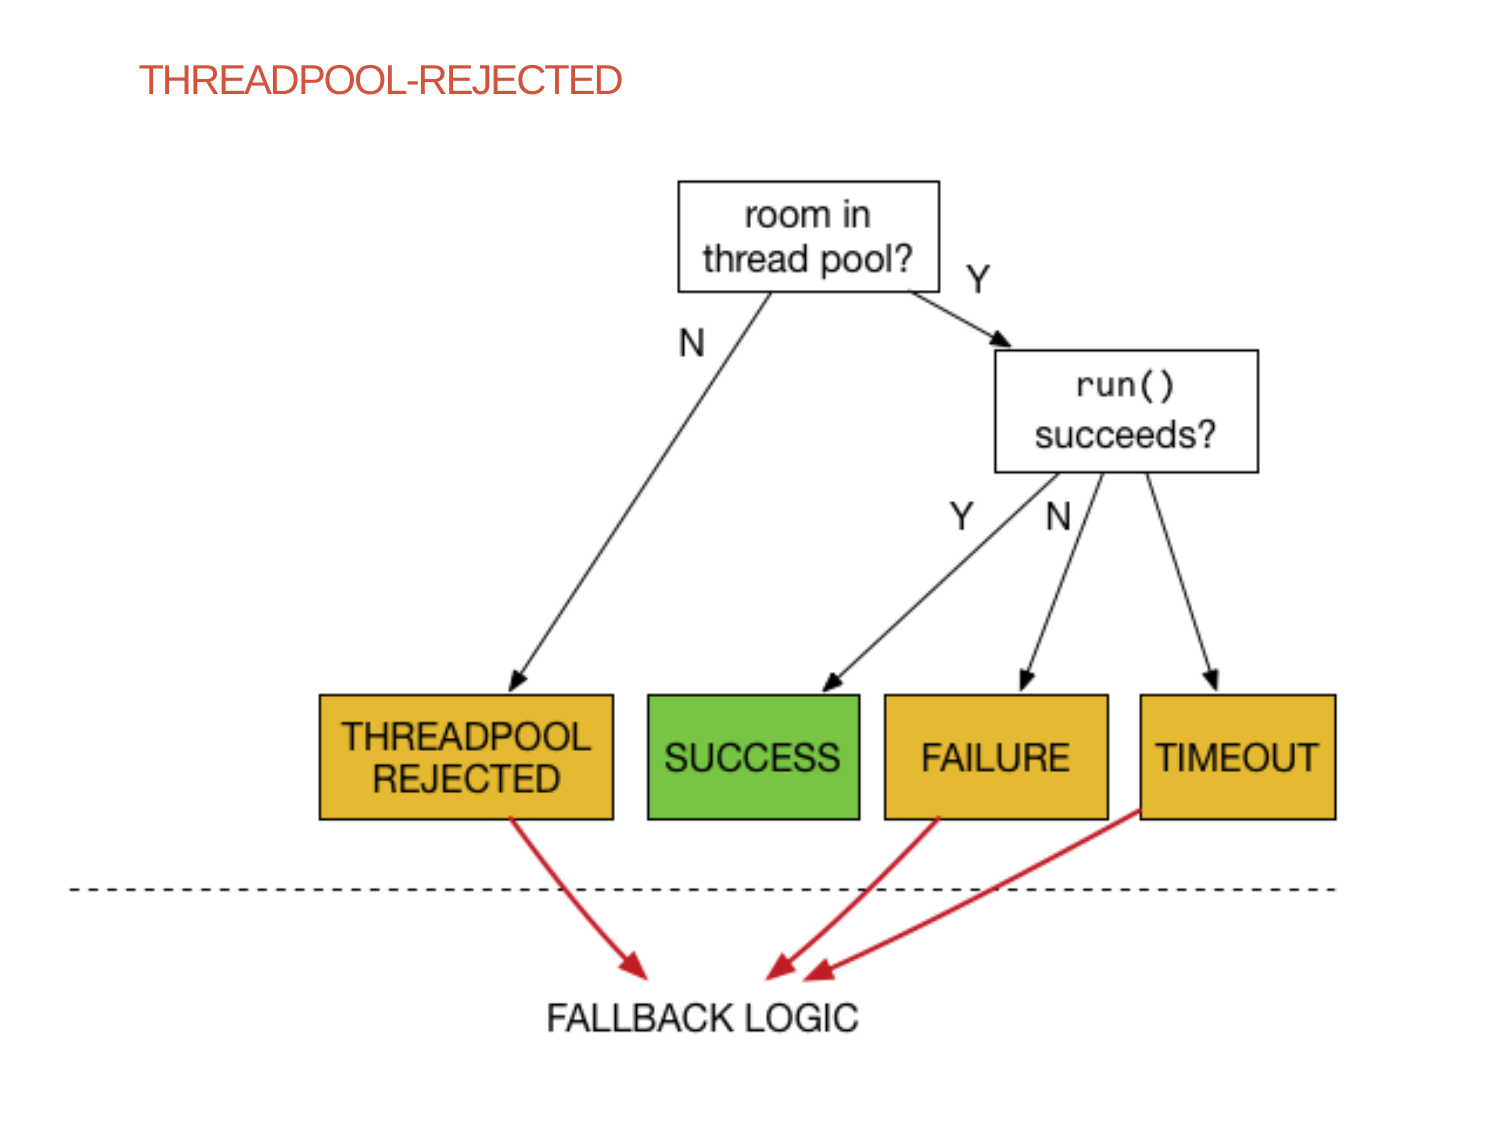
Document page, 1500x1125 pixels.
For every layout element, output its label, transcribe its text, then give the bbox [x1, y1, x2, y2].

title THREADPOOL-REJECTED [123, 45, 1425, 111]
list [52, 171, 1404, 1048]
